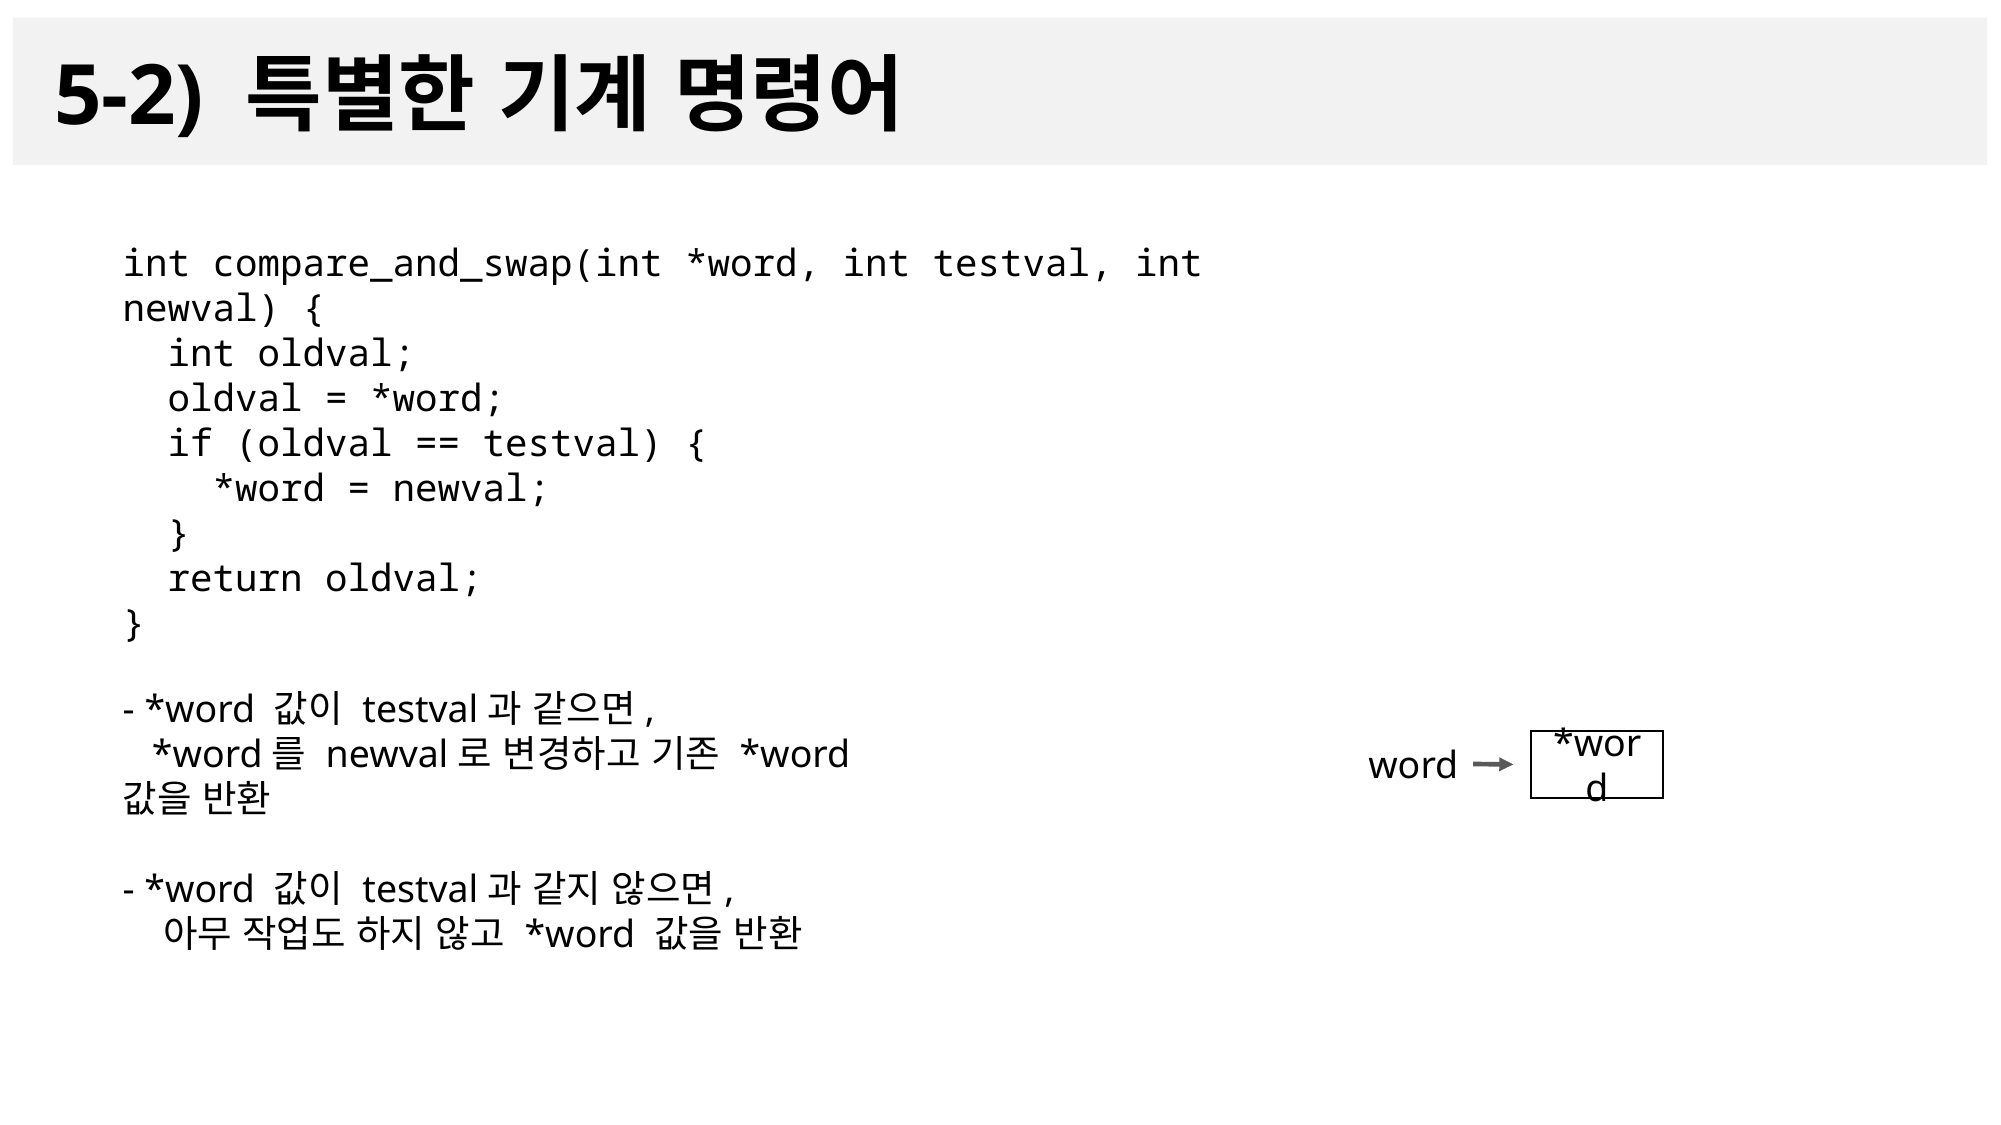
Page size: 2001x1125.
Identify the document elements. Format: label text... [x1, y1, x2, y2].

text_box 5-2) 특별한 기계 명령어 [12, 17, 1988, 166]
text_box *word [1530, 730, 1664, 799]
text_box word [1353, 734, 1474, 794]
text_box int compare_and_swap(int *word, int testval, int newval) { int oldval; oldval = *word; if (oldval == testval) { *word = newval; } return oldval; } [108, 231, 1355, 652]
text_box - *word 값이 testval과 같으면, *word를 newval로 변경하고 기존 *word 값을 반환 - *word 값이 testval과 같지 않으면, 아무 작업도 하지 않고 *word 값을 반환 [107, 677, 943, 962]
